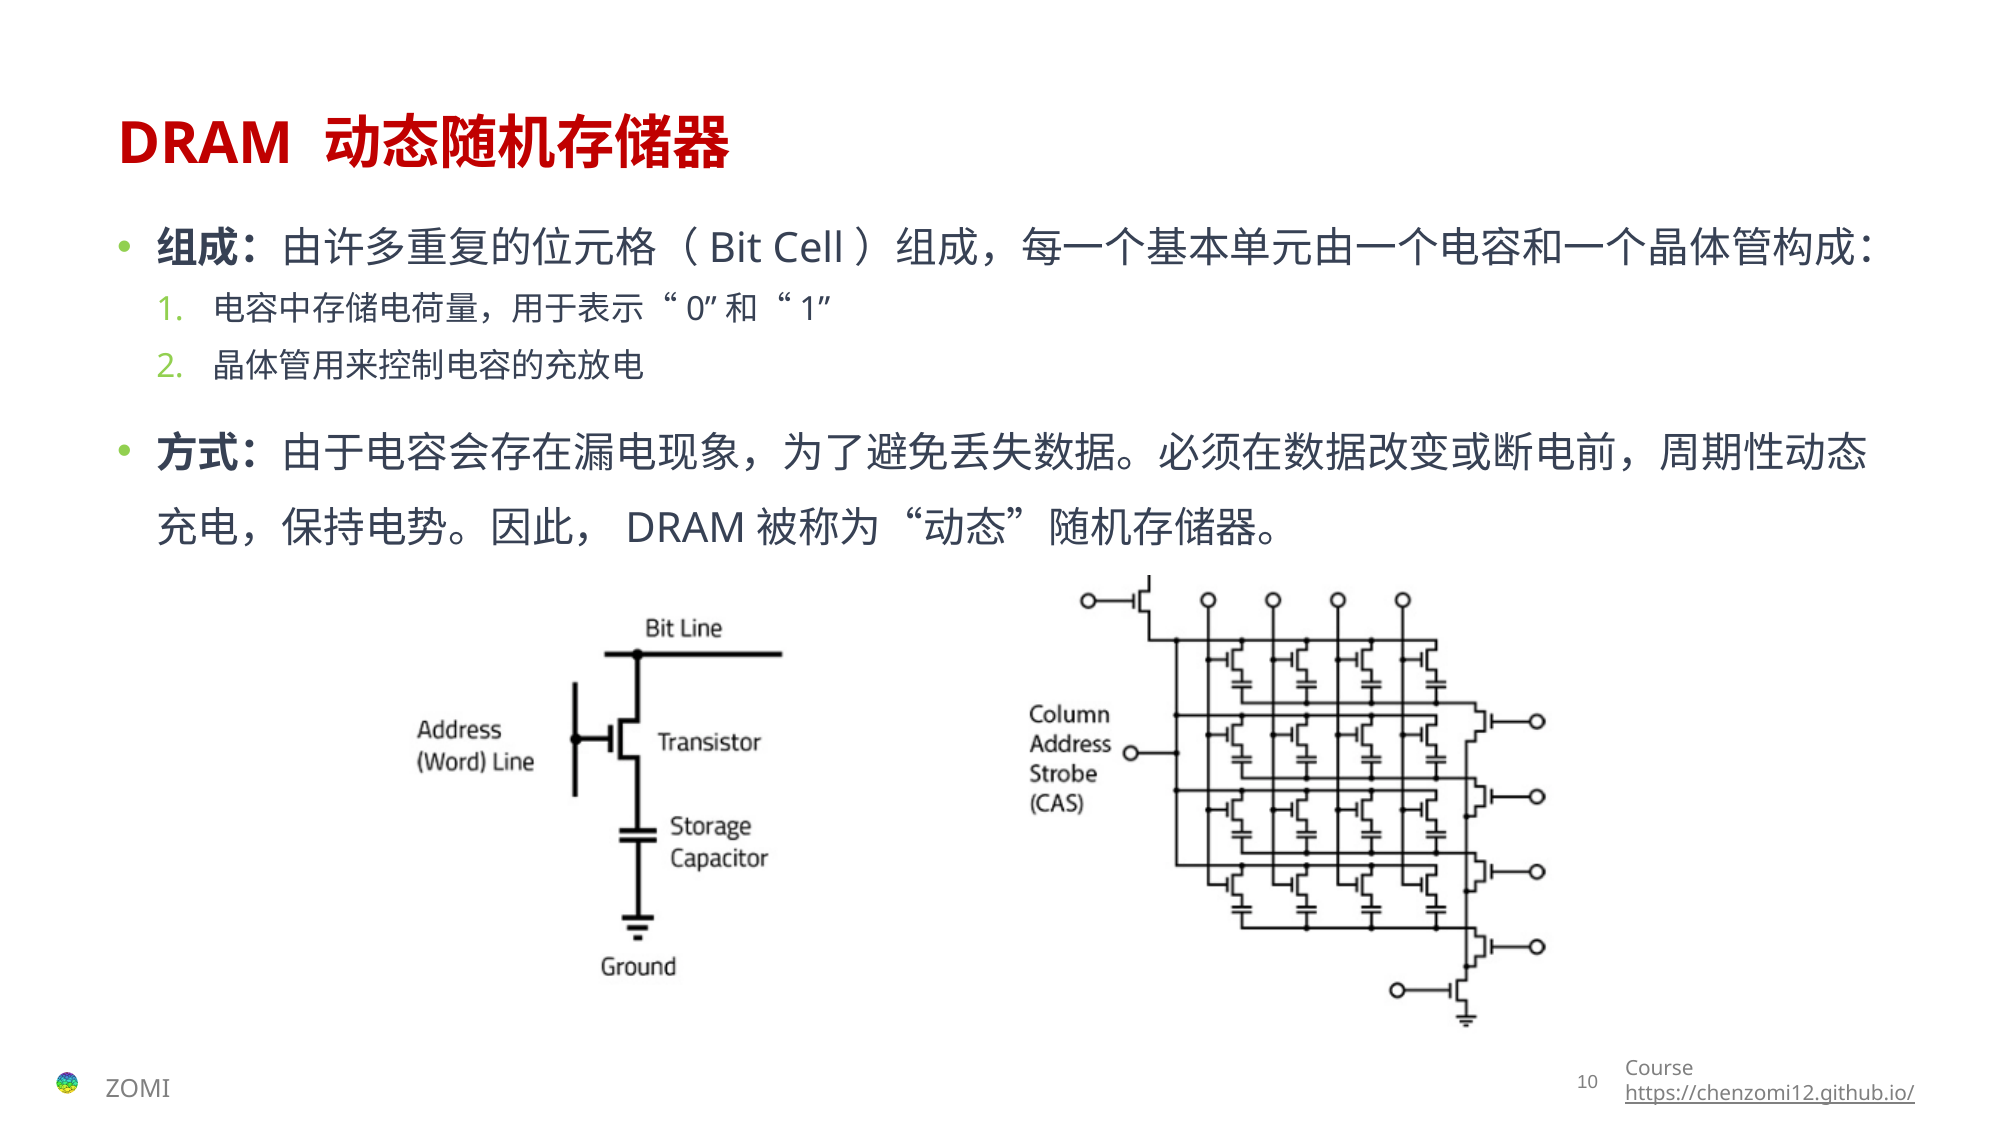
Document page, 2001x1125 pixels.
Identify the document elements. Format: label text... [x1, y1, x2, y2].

list 组成：由许多重复的位元格（Bit Cell）组成，每一个基本单元由一个电容和一个晶体管构成： 电容中存储电荷量，用于表示“0”和“1” 晶体管用来控制电容的充放电 方式：由于电容会存在漏电现象，为了避免丢失数据。必须在数据改变或断电前，周期性动态充电，保持电势。因此，DRAM被称为“动态”随机存储器。 [102, 188, 1901, 606]
picture [400, 575, 1601, 1034]
picture [57, 1073, 77, 1093]
title DRAM 动态随机存储器 [102, 91, 1901, 188]
